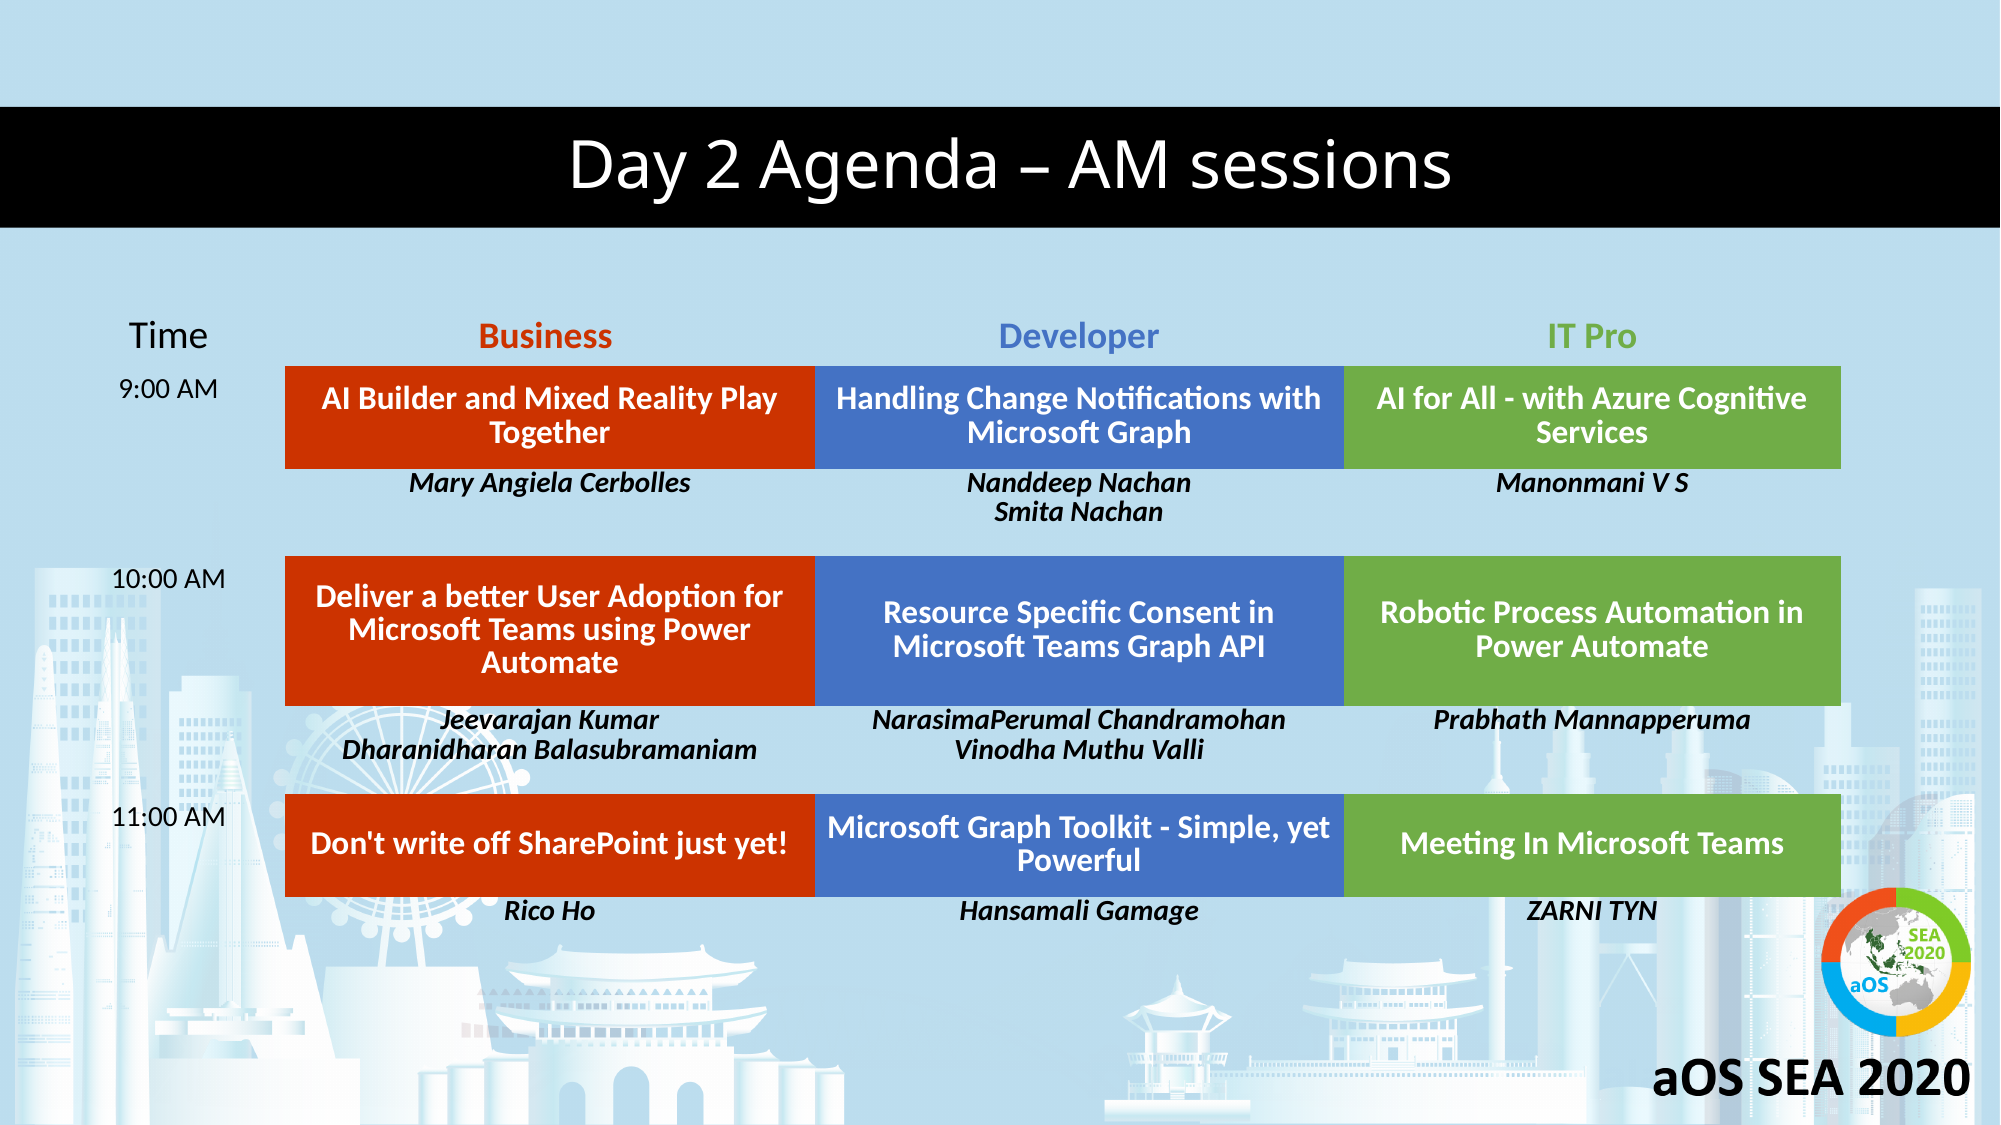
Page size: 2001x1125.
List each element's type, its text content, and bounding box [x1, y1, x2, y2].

table_header Time [53, 311, 285, 366]
table_cell Meeting In Microsoft Teams [1344, 794, 1841, 897]
table_cell Mary Angiela Cerbolles [285, 469, 815, 556]
table_cell AI Builder and Mixed Reality Play Together [285, 366, 815, 469]
table_header Business [285, 311, 815, 366]
table_cell Rico Ho [285, 897, 815, 944]
table_cell Hansamali Gamage [815, 897, 1344, 944]
table_cell Jeevarajan Kumar Dharanidharan Balasubramaniam [285, 706, 815, 794]
text_box Day 2 Agenda – AM sessions [91, 105, 1931, 228]
table_header Developer [815, 311, 1344, 366]
table_header IT Pro [1344, 311, 1841, 366]
table_cell Don't write off SharePoint just yet! [285, 794, 815, 897]
table_cell Robotic Process Automation in Power Automate [1344, 556, 1841, 706]
table_cell NarasimaPerumal Chandramohan Vinodha Muthu Valli [815, 706, 1344, 794]
table_cell Microsoft Graph Toolkit - Simple, yet Powerful [815, 794, 1344, 897]
table_cell 10:00 AM [53, 556, 285, 794]
table_cell Resource Specific Consent in Microsoft Teams Graph API [815, 556, 1344, 706]
table_cell AI for All - with Azure Cognitive Services [1344, 366, 1841, 469]
table_cell 9:00 AM [53, 366, 285, 556]
table_cell Handling Change Notifications with Microsoft Graph [815, 366, 1344, 469]
picture [0, 0, 2000, 106]
table_cell Deliver a better User Adoption for Microsoft Teams using Power Automate [285, 556, 815, 706]
table_cell 11:00 AM [53, 794, 285, 944]
table_cell Manonmani V S [1344, 469, 1841, 556]
table_cell Prabhath Mannapperuma [1344, 706, 1841, 794]
text_box [0, 106, 2000, 229]
table_cell ZARNI TYN [1344, 897, 1841, 944]
table_cell Nanddeep Nachan Smita Nachan [815, 469, 1344, 556]
picture [0, 229, 2000, 1125]
